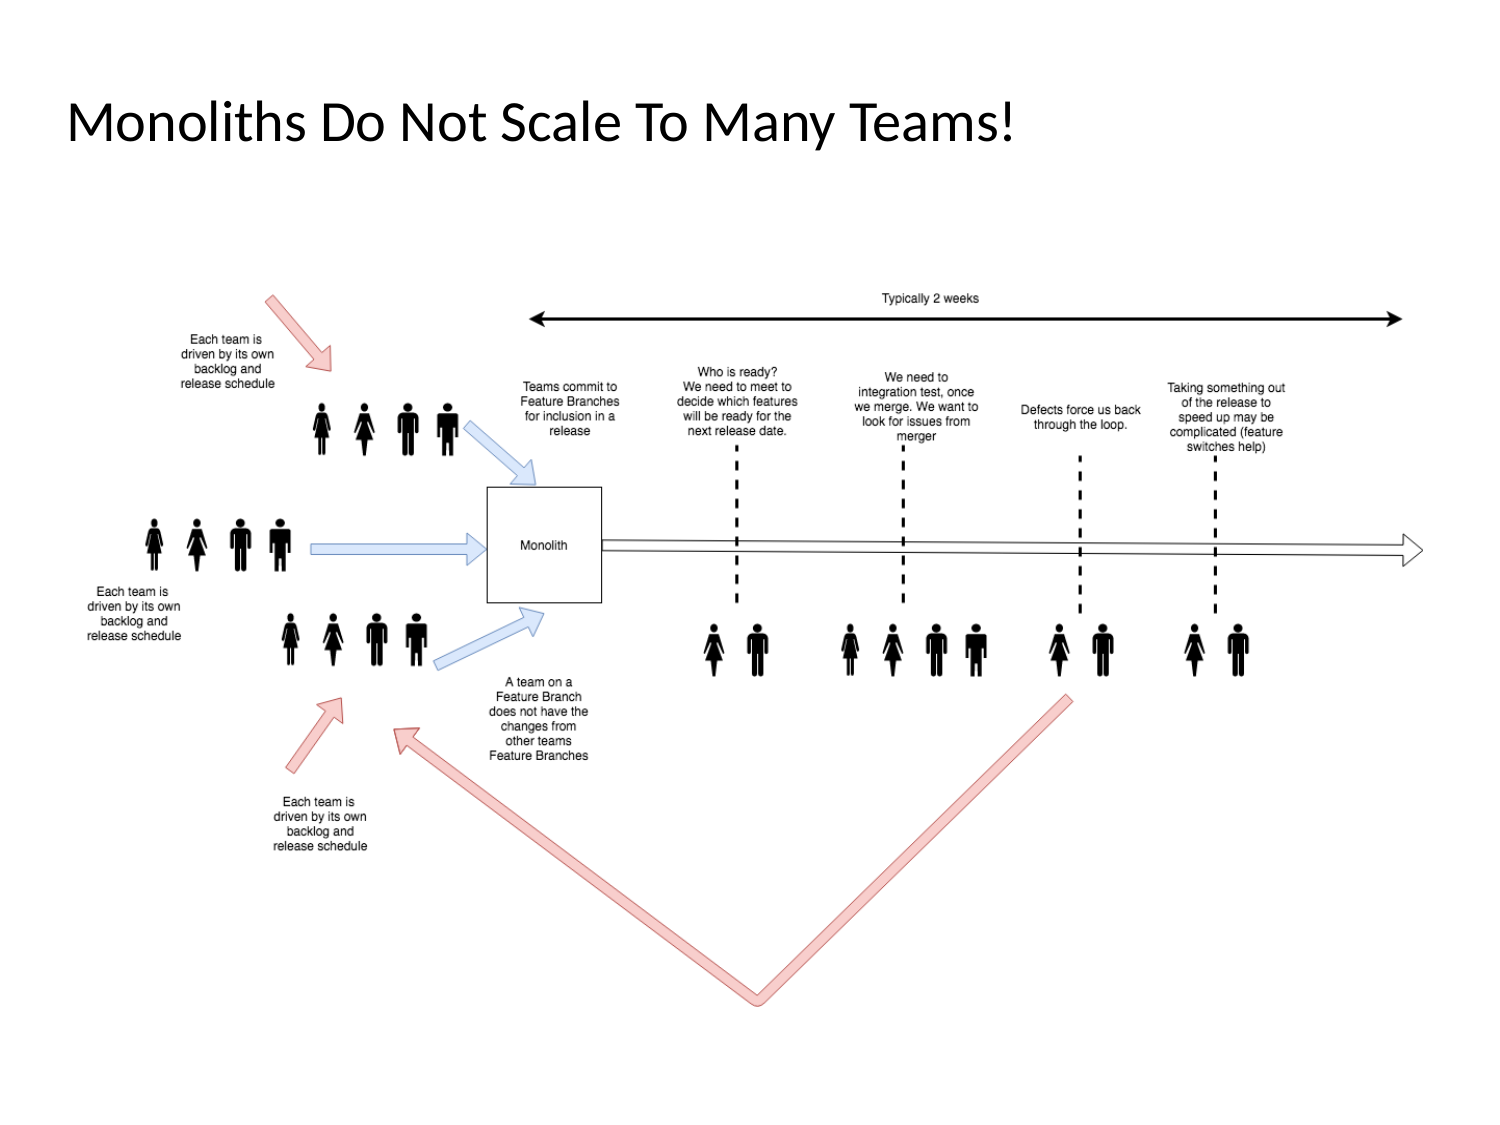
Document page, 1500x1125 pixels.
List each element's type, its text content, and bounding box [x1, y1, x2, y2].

title Monoliths Do Not Scale To Many Teams! [51, 68, 1449, 163]
picture [81, 287, 1425, 1007]
